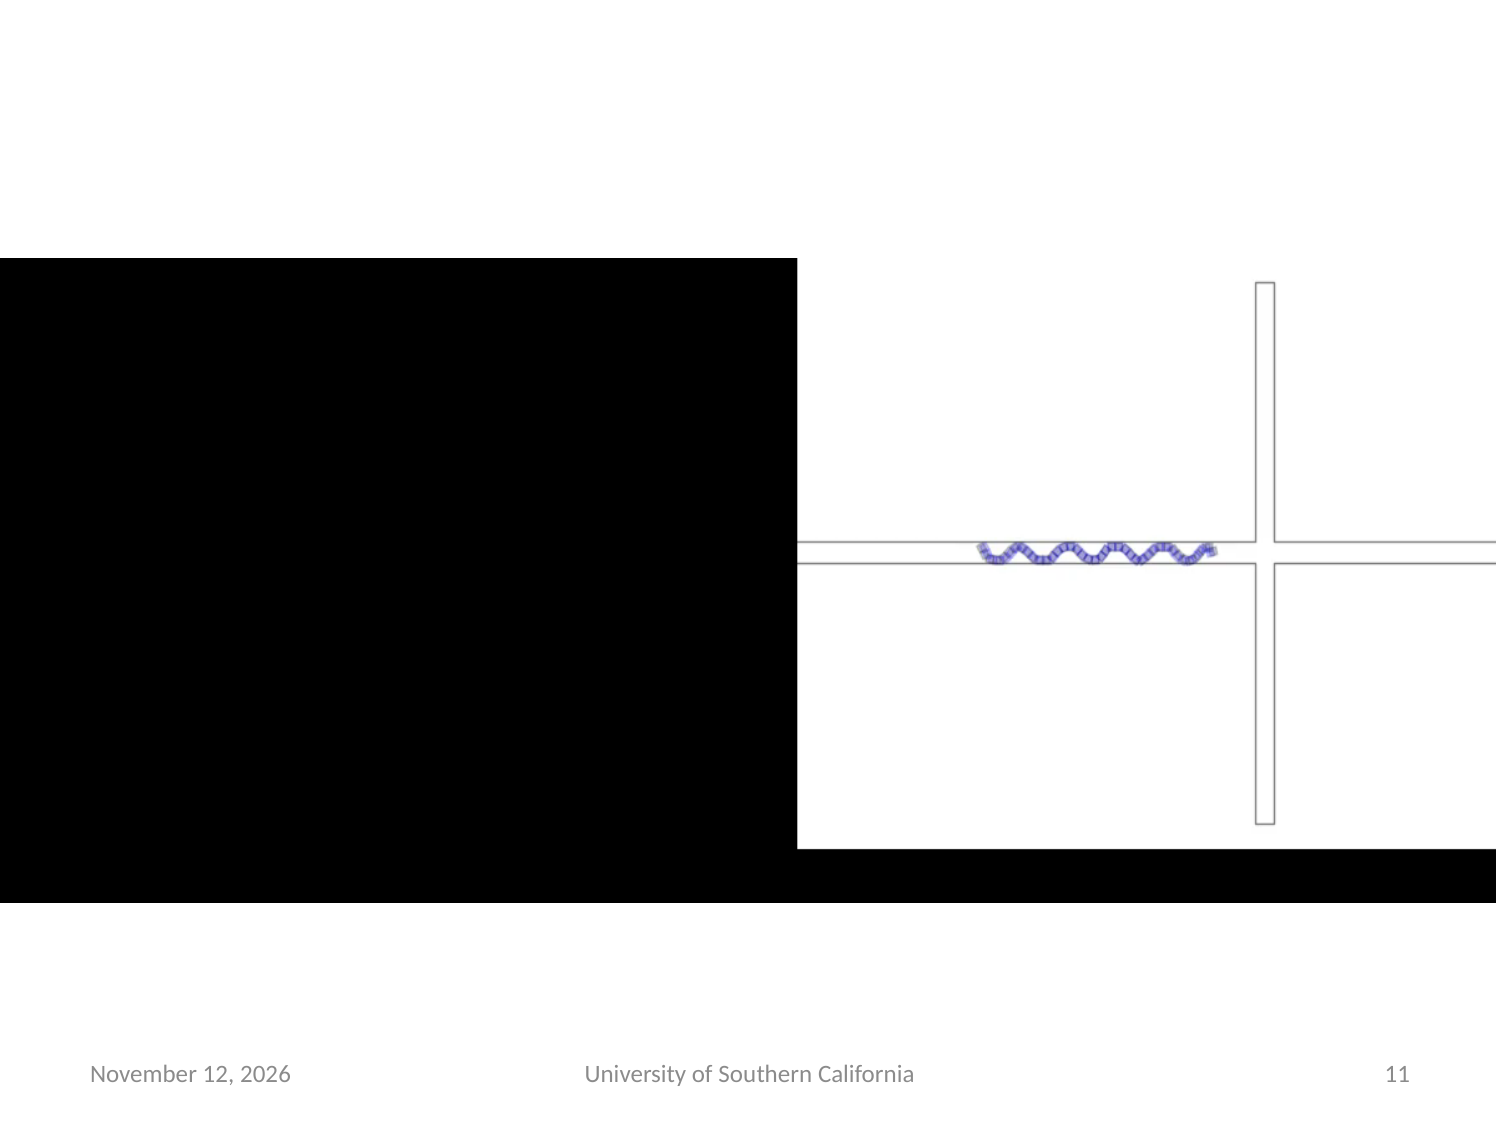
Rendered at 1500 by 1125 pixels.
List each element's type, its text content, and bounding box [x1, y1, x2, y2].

footer University of Southern California [512, 1042, 988, 1103]
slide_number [75, 1042, 425, 1103]
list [0, 257, 1497, 904]
slide_number 11 [1074, 1042, 1425, 1103]
